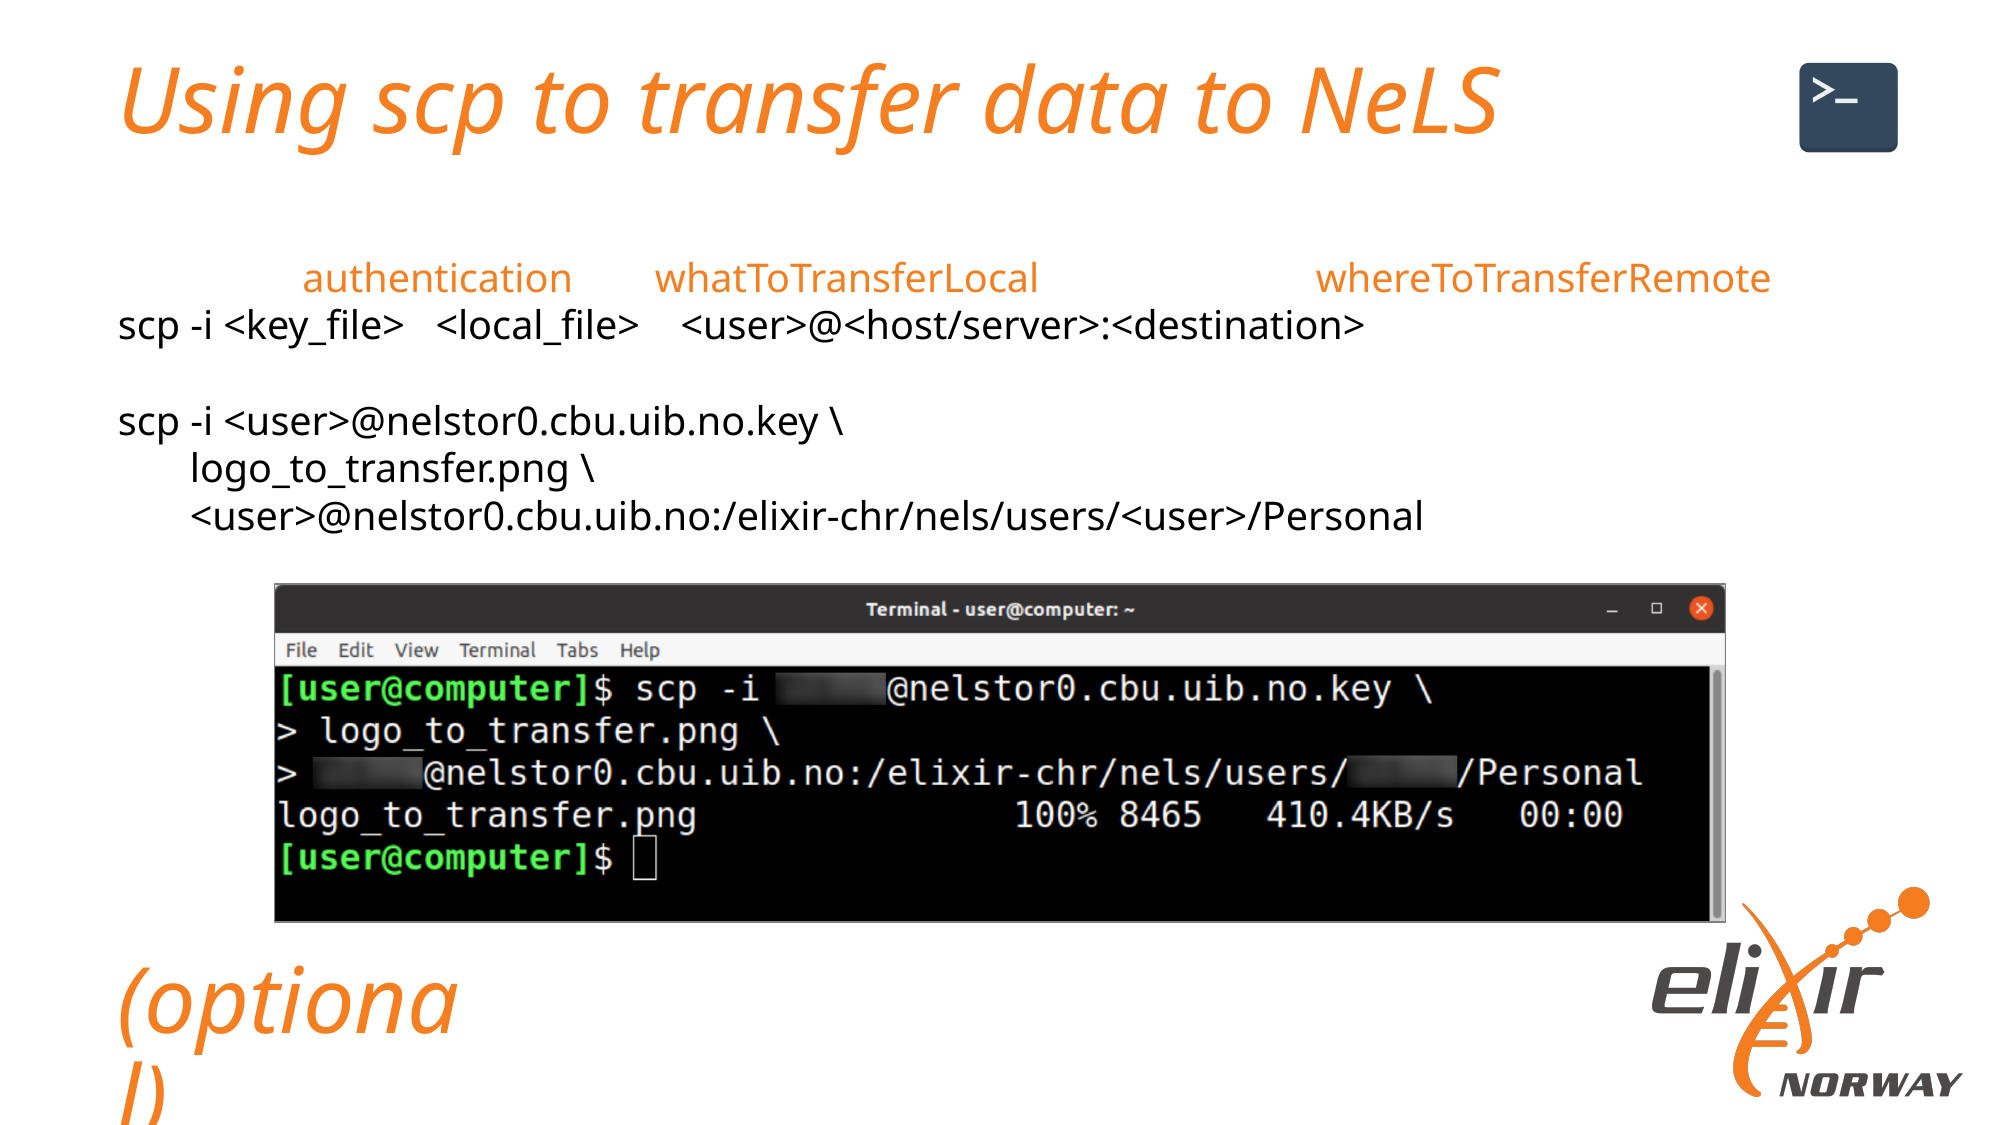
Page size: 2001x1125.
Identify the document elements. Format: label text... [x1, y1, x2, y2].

picture [1652, 887, 1963, 1097]
title Using scp to transfer data to NeLS [117, 54, 1792, 161]
picture [1794, 54, 1902, 162]
list authentication whatToTransferLocal whereToTransferRemote scp -i <key_file> <local_file> <user>@<host/server>:<destination> scp -i <user>@nelstor0.cbu.uib.no.key \ logo_to_transfer.png \ <user>@nelstor0.cbu.uib.no:/elixir-chr/nels/users/<user>/Personal [117, 205, 1902, 553]
picture [275, 584, 1725, 922]
title (optional) [117, 953, 480, 1061]
